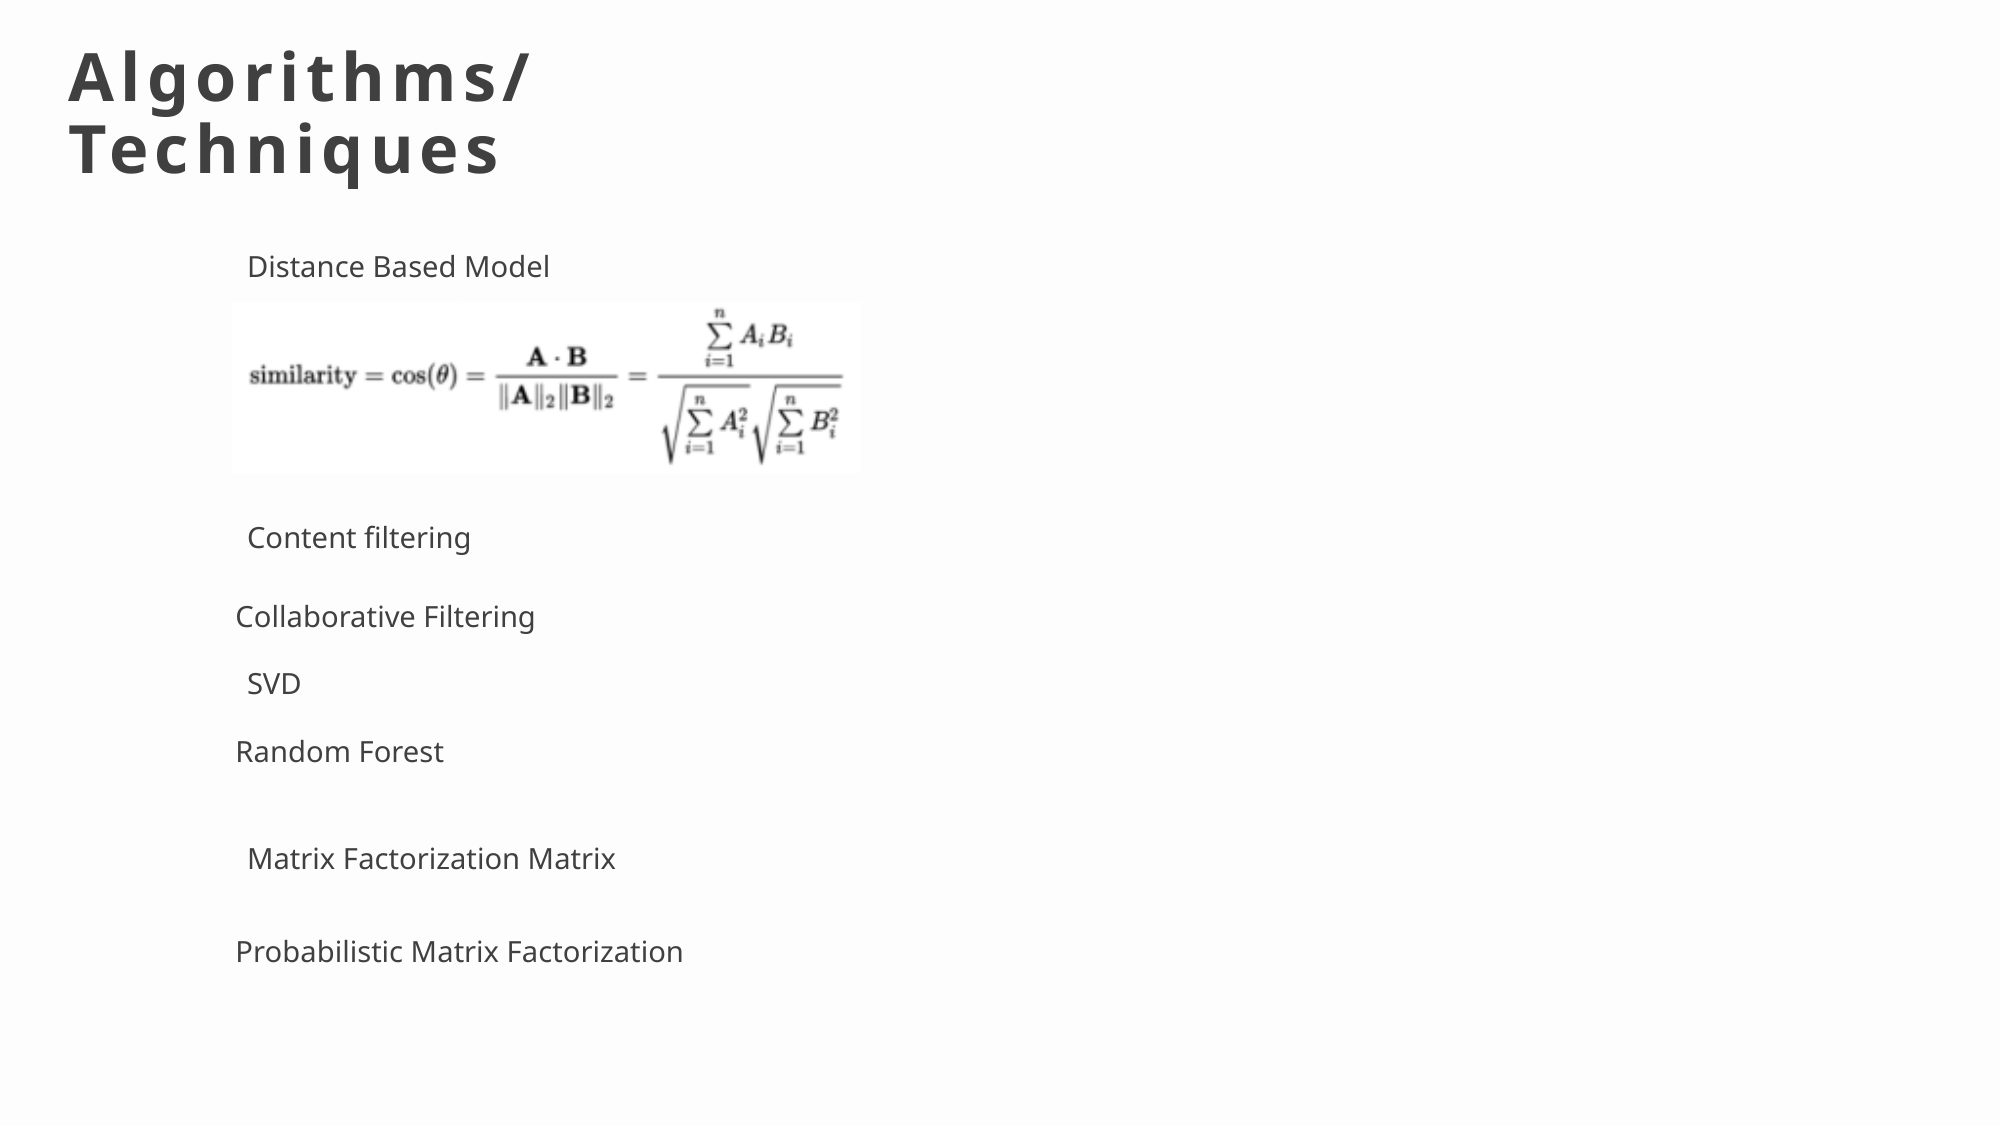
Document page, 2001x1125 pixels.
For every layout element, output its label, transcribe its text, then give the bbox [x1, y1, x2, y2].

text_box Algorithms/Techniques [53, 45, 976, 187]
picture [232, 302, 861, 473]
text_box Matrix Factorization Matrix [232, 815, 722, 883]
text_box Random Forest [220, 708, 711, 776]
text_box Collaborative Filtering [220, 573, 711, 641]
text_box Probabilistic Matrix Factorization [220, 908, 711, 976]
text_box Distance Based Model [232, 223, 722, 291]
text_box Content filtering [232, 494, 722, 562]
text_box SVD [232, 640, 722, 708]
